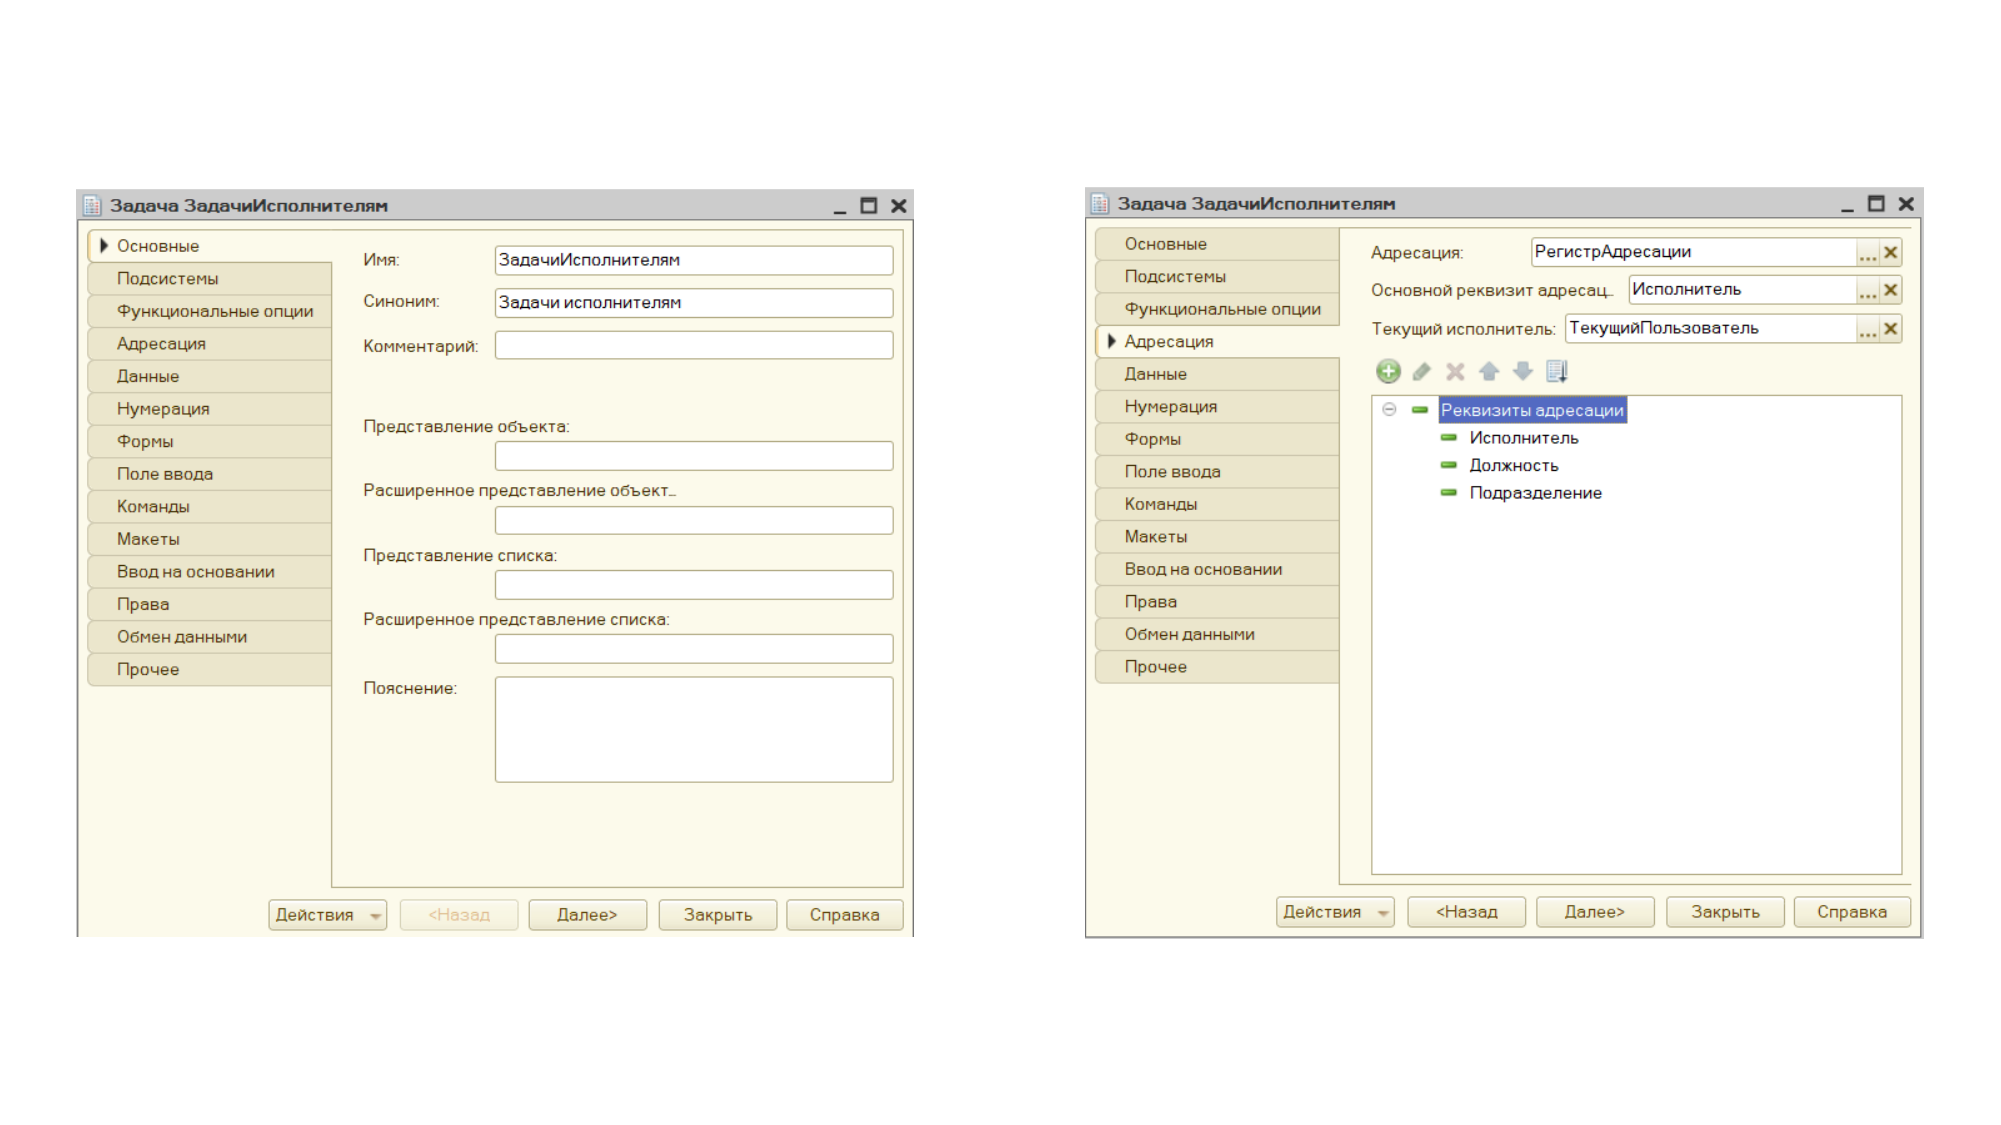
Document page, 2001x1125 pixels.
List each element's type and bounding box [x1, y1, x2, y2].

picture [1084, 186, 1924, 939]
picture [76, 188, 914, 937]
